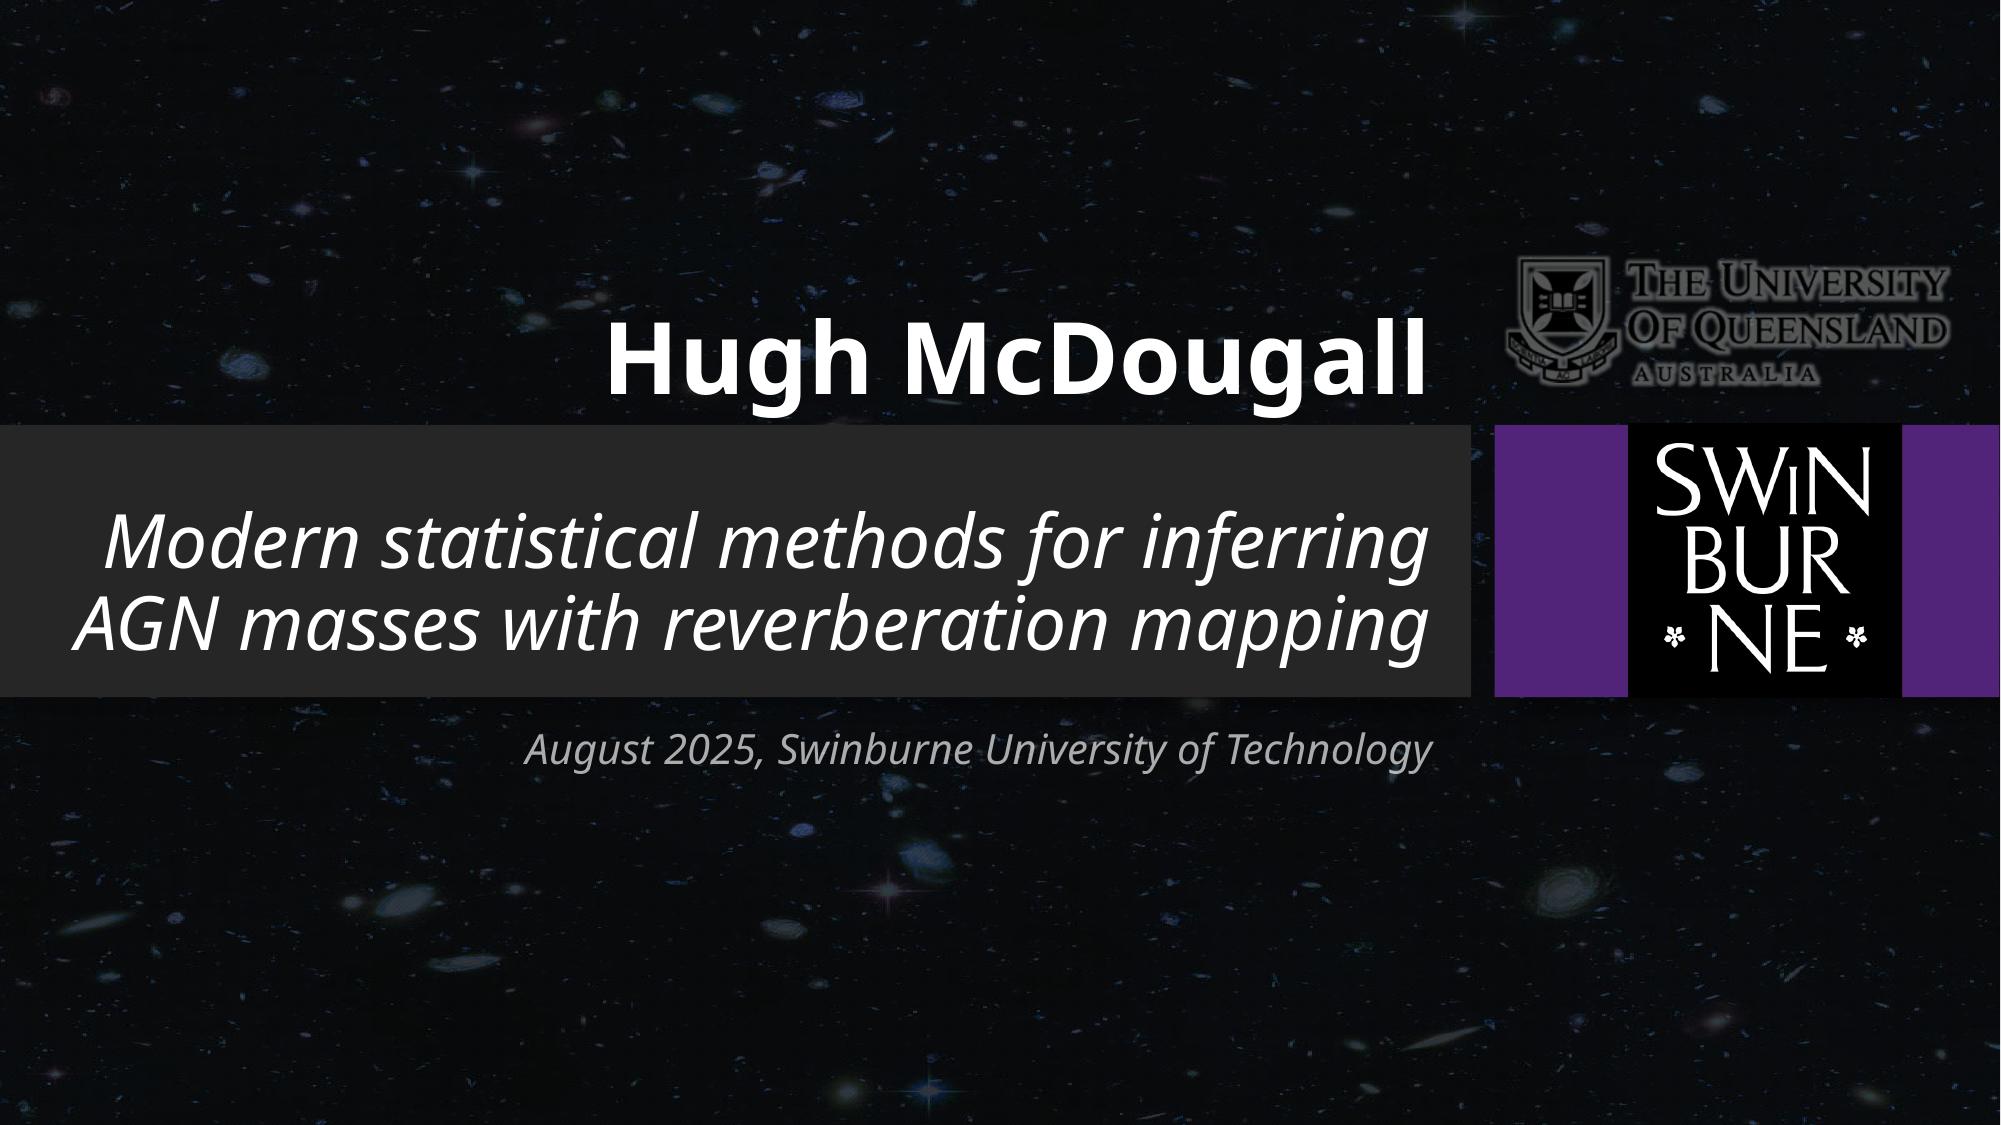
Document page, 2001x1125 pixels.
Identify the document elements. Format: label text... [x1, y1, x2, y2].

subtitle August 2025, Swinburne University of Technology [111, 720, 1448, 905]
text_box Hugh McDougall [13, 284, 1448, 424]
title Modern statistical methods for inferring AGN masses with reverberation mapping [14, 448, 1448, 674]
picture [0, 0, 2001, 1125]
